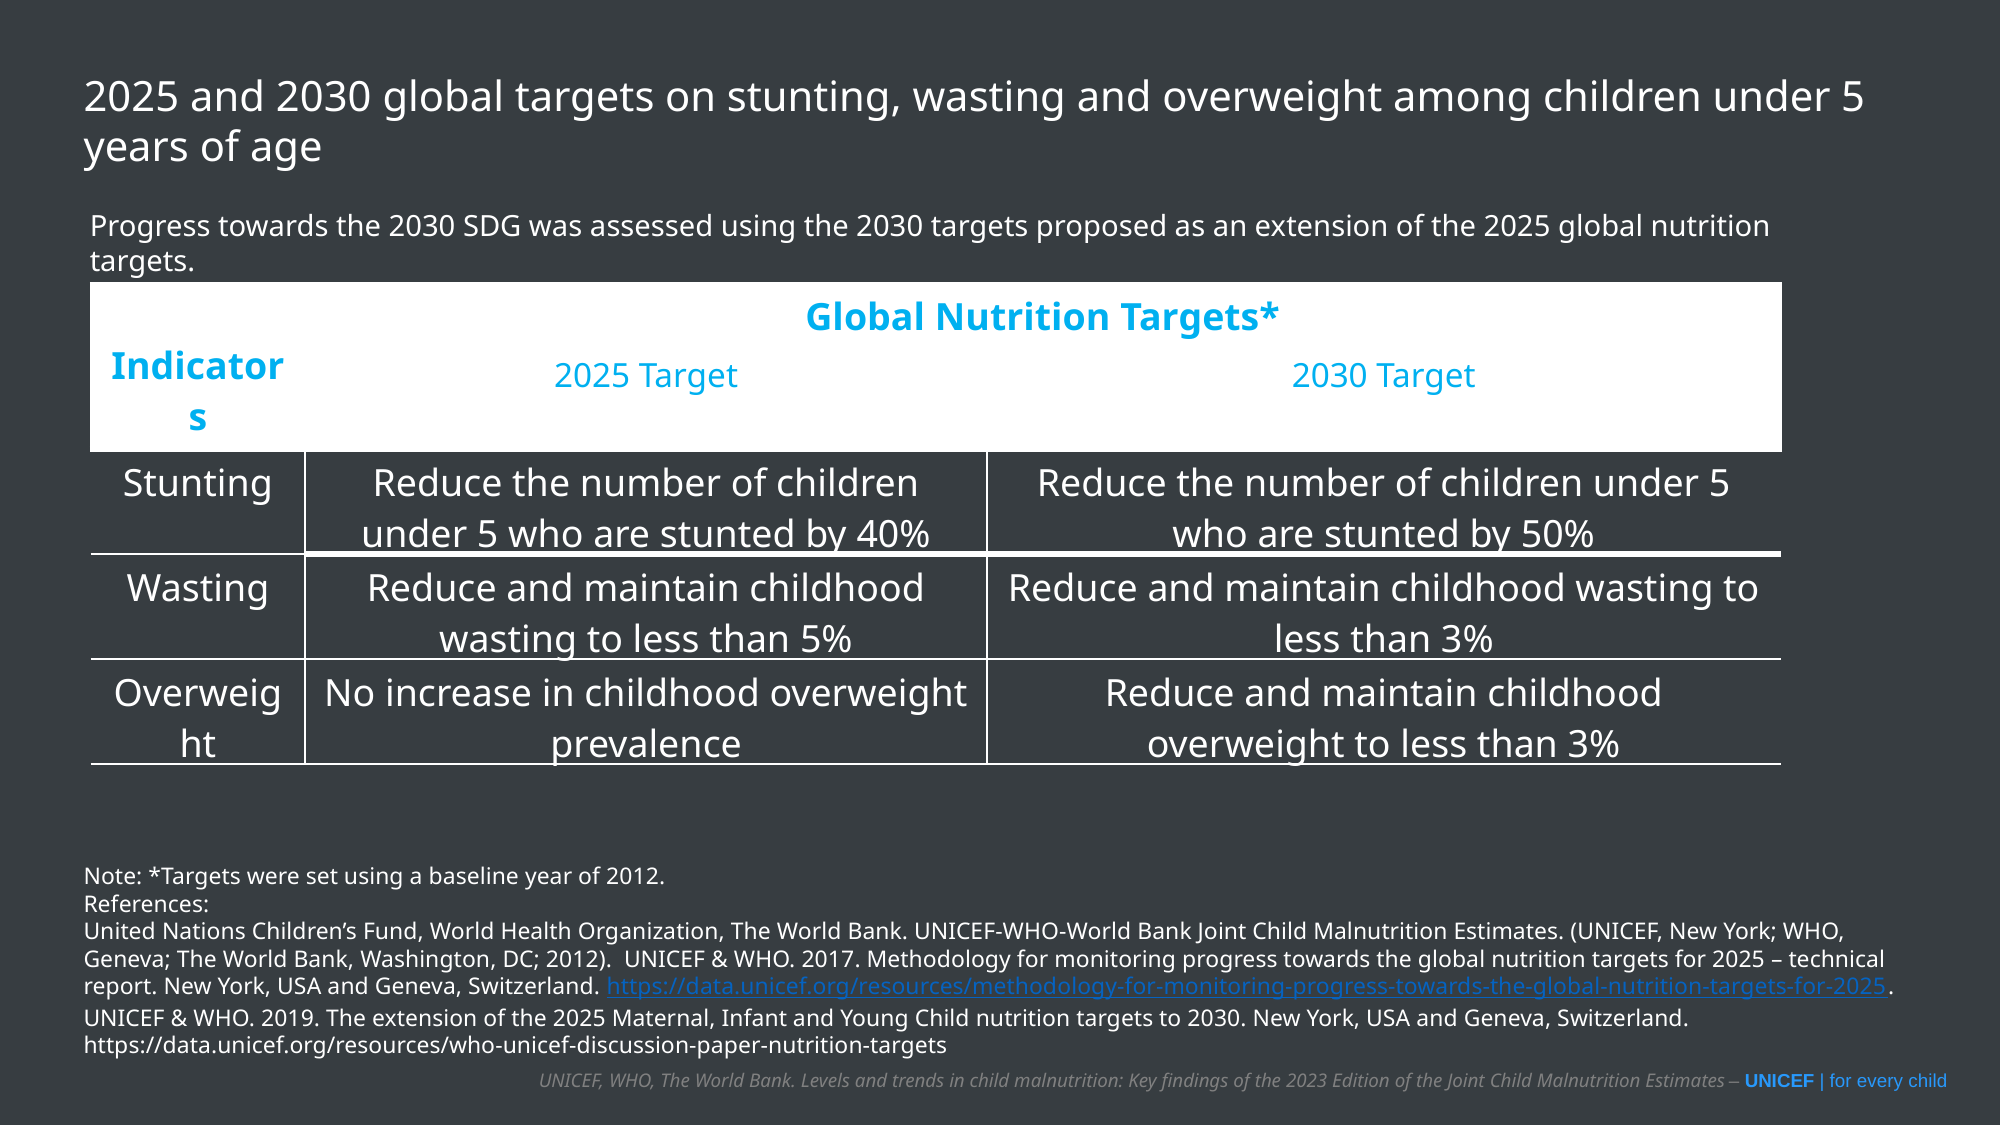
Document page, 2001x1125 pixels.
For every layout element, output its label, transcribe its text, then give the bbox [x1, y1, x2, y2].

table_cell No increase in childhood overweight prevalence [306, 660, 986, 763]
table_cell Reduce and maintain childhood wasting to less than 5% [306, 557, 986, 658]
text_box 2025 and 2030 global targets on stunting, wasting and overweight among children under 5 years of age [68, 61, 1969, 177]
table_cell Reduce the number of children under 5 who are stunted by 50% [988, 452, 1781, 551]
table_cell Reduce and maintain childhood wasting to less than 3% [988, 557, 1781, 658]
table_cell Reduce the number of children under 5 who are stunted by 40% [306, 452, 986, 551]
table_cell Overweight [91, 660, 304, 763]
table_cell Stunting [91, 452, 304, 553]
text_box Note: *Targets were set using a baseline year of 2012. References: United Nations Children’s Fund, World Health Organization, The World Bank. UNICEF-WHO-World Bank Joint Child Malnutrition Estimates. (UNICEF, New York; WHO, Geneva; The World Bank, Washington, DC; 2012). UNICEF & WHO. 2017. Methodology for monitoring progress towards the global nutrition targets for 2025 – technical report. New York, USA and Geneva, Switzerland. https://data.unicef.org/resources/methodology-for-monitoring-progress-towards-the-global-nutrition-targets-for-2025. UNICEF & WHO. 2019. The extension of the 2025 Maternal, Infant and Young Child nutrition targets to 2030. New York, USA and Geneva, Switzerland. https://data.unicef.org/resources/who-unicef-discussion-paper-nutrition-targets [68, 854, 1940, 1093]
table_cell 2030 Target [990, 344, 1780, 446]
table_header Indicators [92, 284, 302, 446]
text_box Progress towards the 2030 SDG was assessed using the 2030 targets proposed as an extension of the 2025 global nutrition targets. [74, 200, 1889, 285]
table_cell Reduce and maintain childhood overweight to less than 3% [988, 660, 1781, 763]
table_header Global Nutrition Targets* [308, 284, 1780, 344]
table_cell 2025 Target [308, 344, 984, 446]
table_cell Wasting [91, 555, 304, 658]
